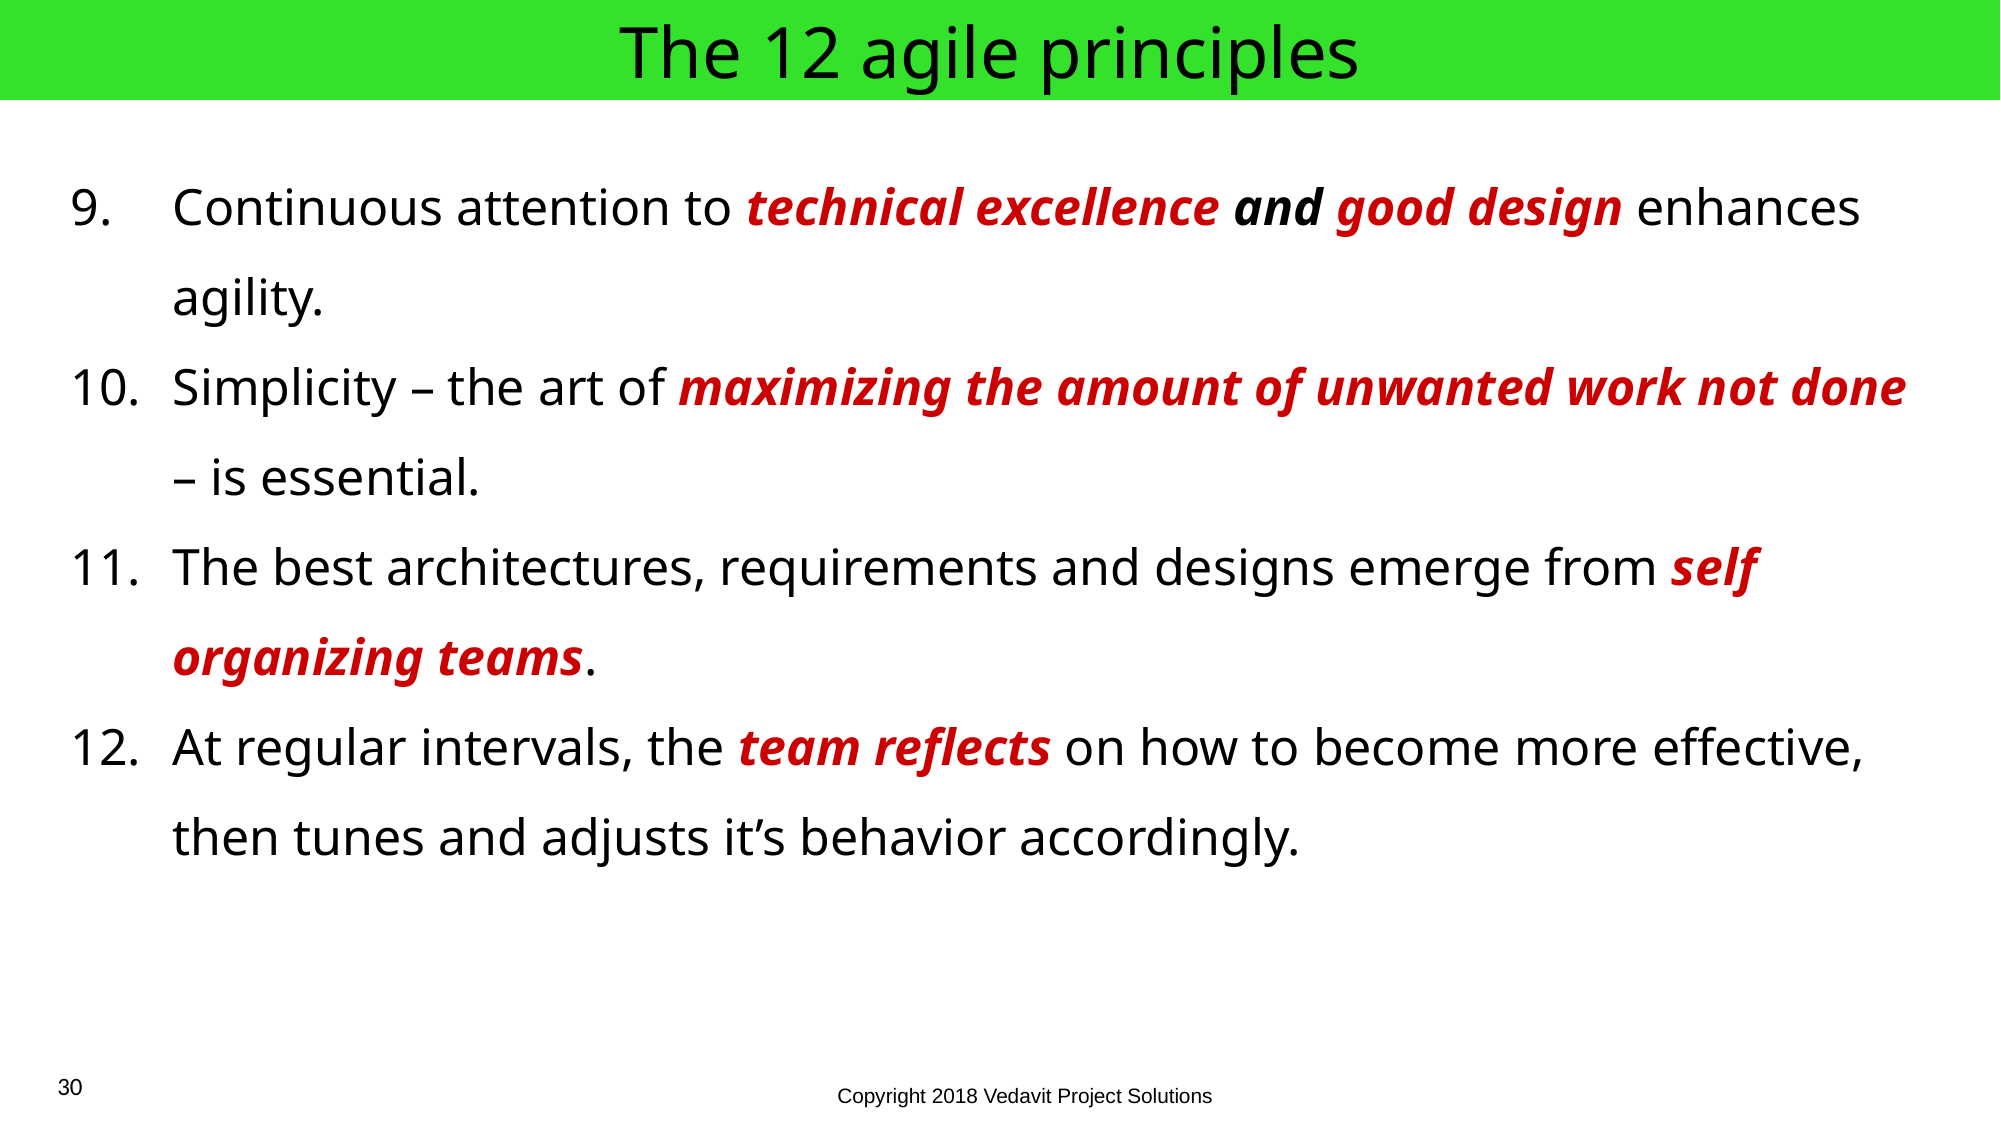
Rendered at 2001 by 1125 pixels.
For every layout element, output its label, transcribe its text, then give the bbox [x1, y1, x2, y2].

slide_number 30 [3, 1055, 137, 1116]
list Continuous attention to technical excellence and good design enhances agility. Simplicity – the art of maximizing the amount of unwanted work not done – is essential. The best architectures, requirements and designs emerge from self organizing teams. At regular intervals, the team reflects on how to become more effective, then tunes and adjusts it’s behavior accordingly. [62, 137, 1938, 1013]
title The 12 agile principles [0, 0, 2000, 100]
